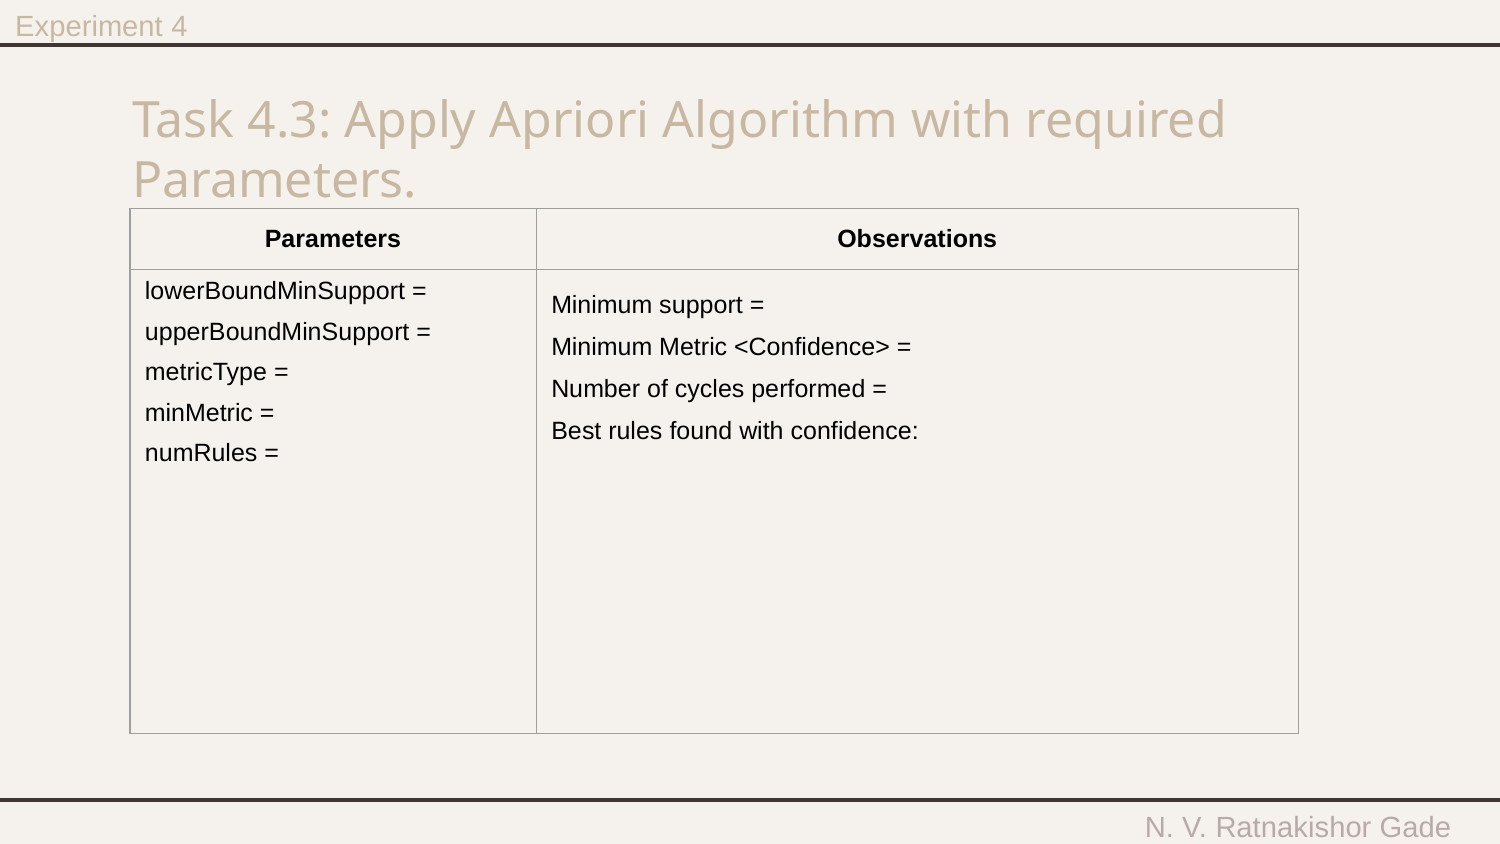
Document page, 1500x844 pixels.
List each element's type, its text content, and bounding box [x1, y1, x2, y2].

title Task 4.3: Apply Apriori Algorithm with required Parameters. [116, 72, 1457, 167]
table_header Parameters [131, 209, 536, 269]
table_cell Minimum support = Minimum Metric <Confidence> = Number of cycles performed = Best rules found with confidence: [537, 270, 1298, 733]
table_header Observations [537, 209, 1298, 269]
table_cell lowerBoundMinSupport = upperBoundMinSupport = metricType = minMetric = numRules = [131, 270, 536, 733]
text_box Experiment 4 [0, 0, 203, 50]
